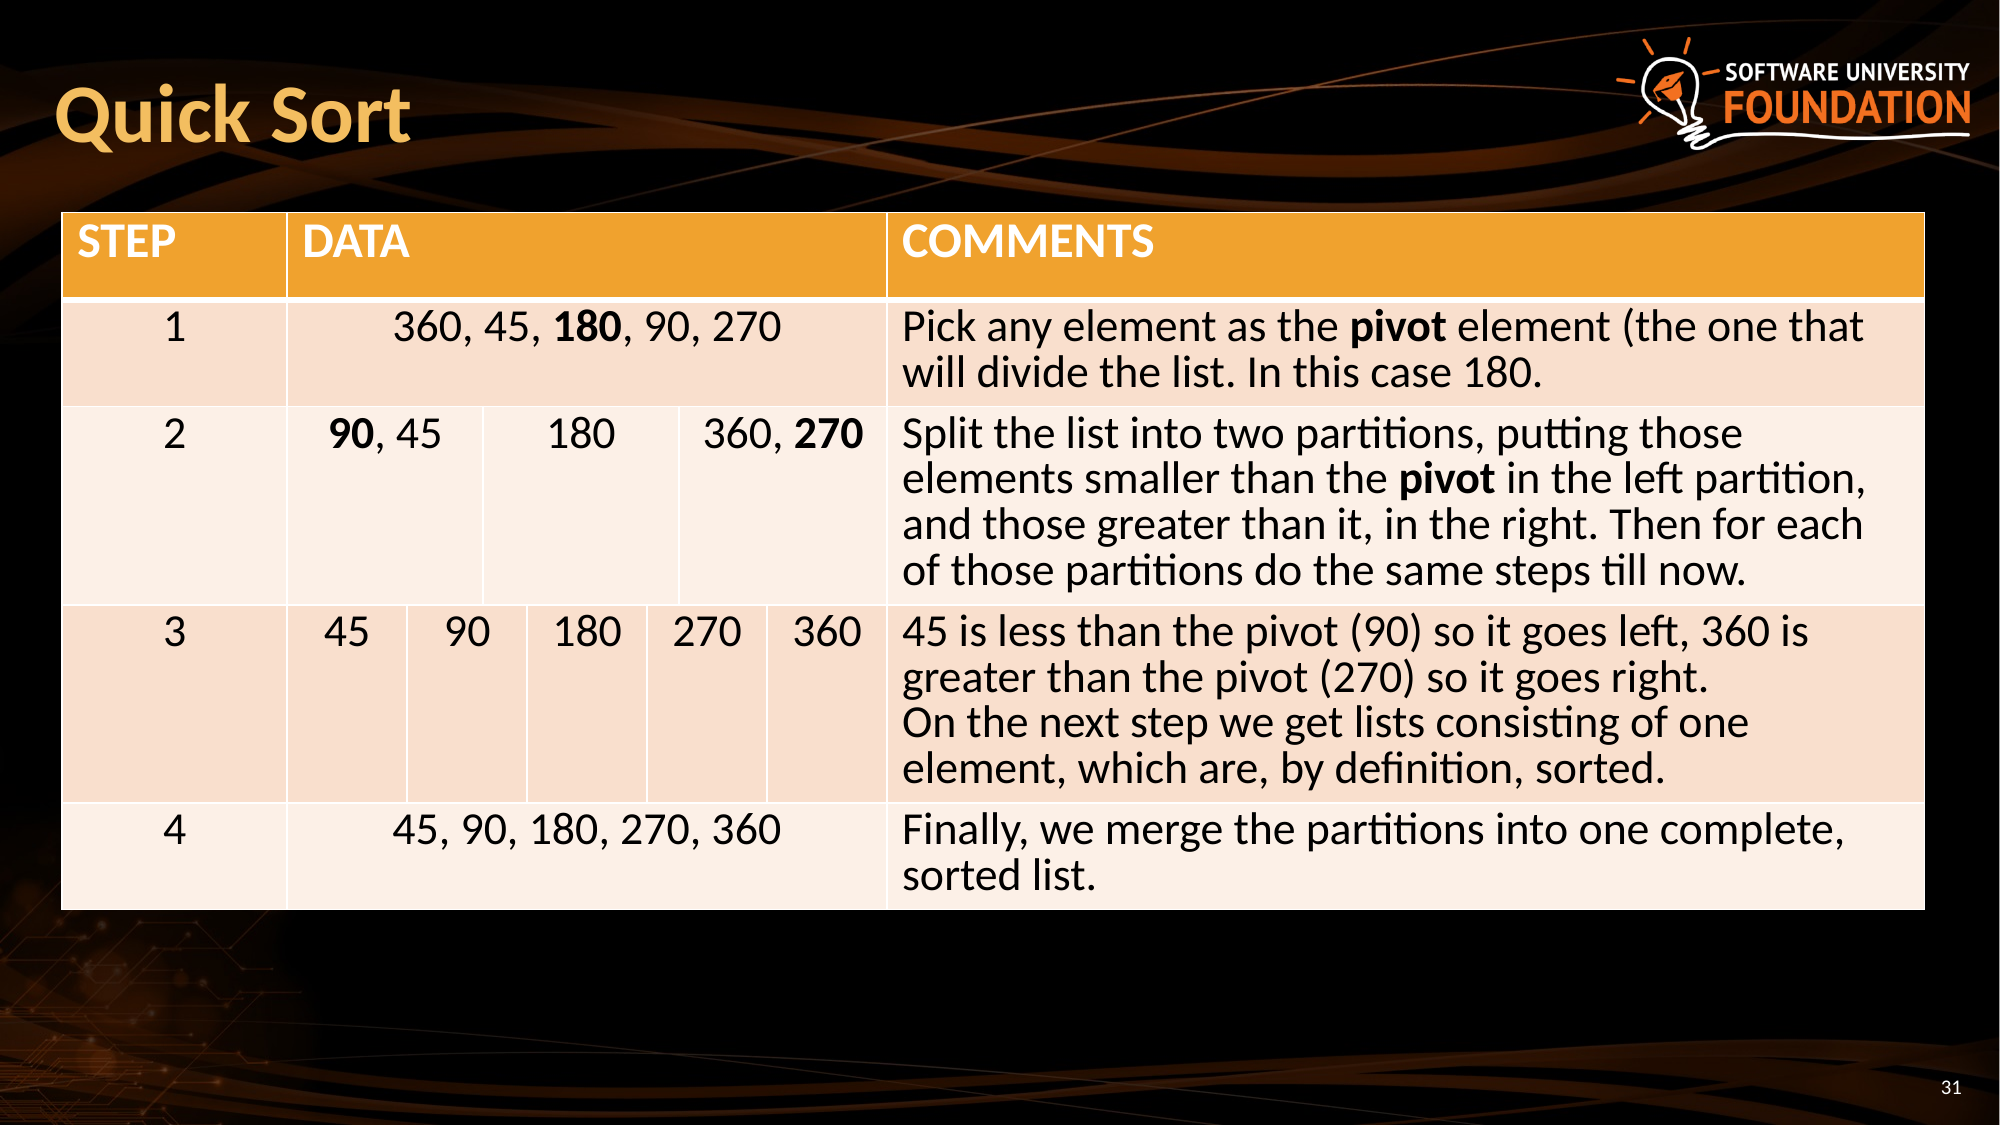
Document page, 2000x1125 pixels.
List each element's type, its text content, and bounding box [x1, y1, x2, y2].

picture [0, 0, 2000, 1125]
table_cell 180 [528, 606, 646, 802]
table_cell 180 [484, 407, 678, 604]
table_cell 270 [648, 606, 766, 802]
table_cell Pick any element as the pivot element (the one that will divide the list. In this case 180. [888, 303, 1924, 406]
table_cell Split the list into two partitions, putting those elements smaller than the pivot in the left partition, and those greater than it, in the right. Then for each of those partitions do the same steps till now. [888, 407, 1924, 604]
table_cell Finally, we merge the partitions into one complete, sorted list. [888, 804, 1924, 909]
table_cell 45, 90, 180, 270, 360 [288, 804, 886, 909]
table_cell 2 [63, 407, 286, 604]
table_cell 3 [63, 606, 286, 802]
table_header COMMENTS [888, 213, 1924, 297]
slide_number 31 [1897, 1070, 1968, 1103]
table_header STEP [63, 213, 286, 297]
table_cell 90 [408, 606, 526, 802]
table_cell 90, 45 [288, 407, 482, 604]
table_cell 1 [63, 303, 286, 406]
table_cell 360, 45, 180, 90, 270 [288, 303, 886, 406]
table_header DATA [288, 213, 886, 297]
text_box Quick Sort [37, 24, 1609, 208]
table_cell 45 [288, 606, 406, 802]
table_cell 360 [768, 606, 886, 802]
table_cell 360, 270 [680, 407, 886, 604]
table_cell 4 [63, 804, 286, 909]
table_cell 45 is less than the pivot (90) so it goes left, 360 is greater than the pivot (270) so it goes right. On the next step we get lists consisting of one element, which are, by definition, sorted. [888, 606, 1924, 802]
